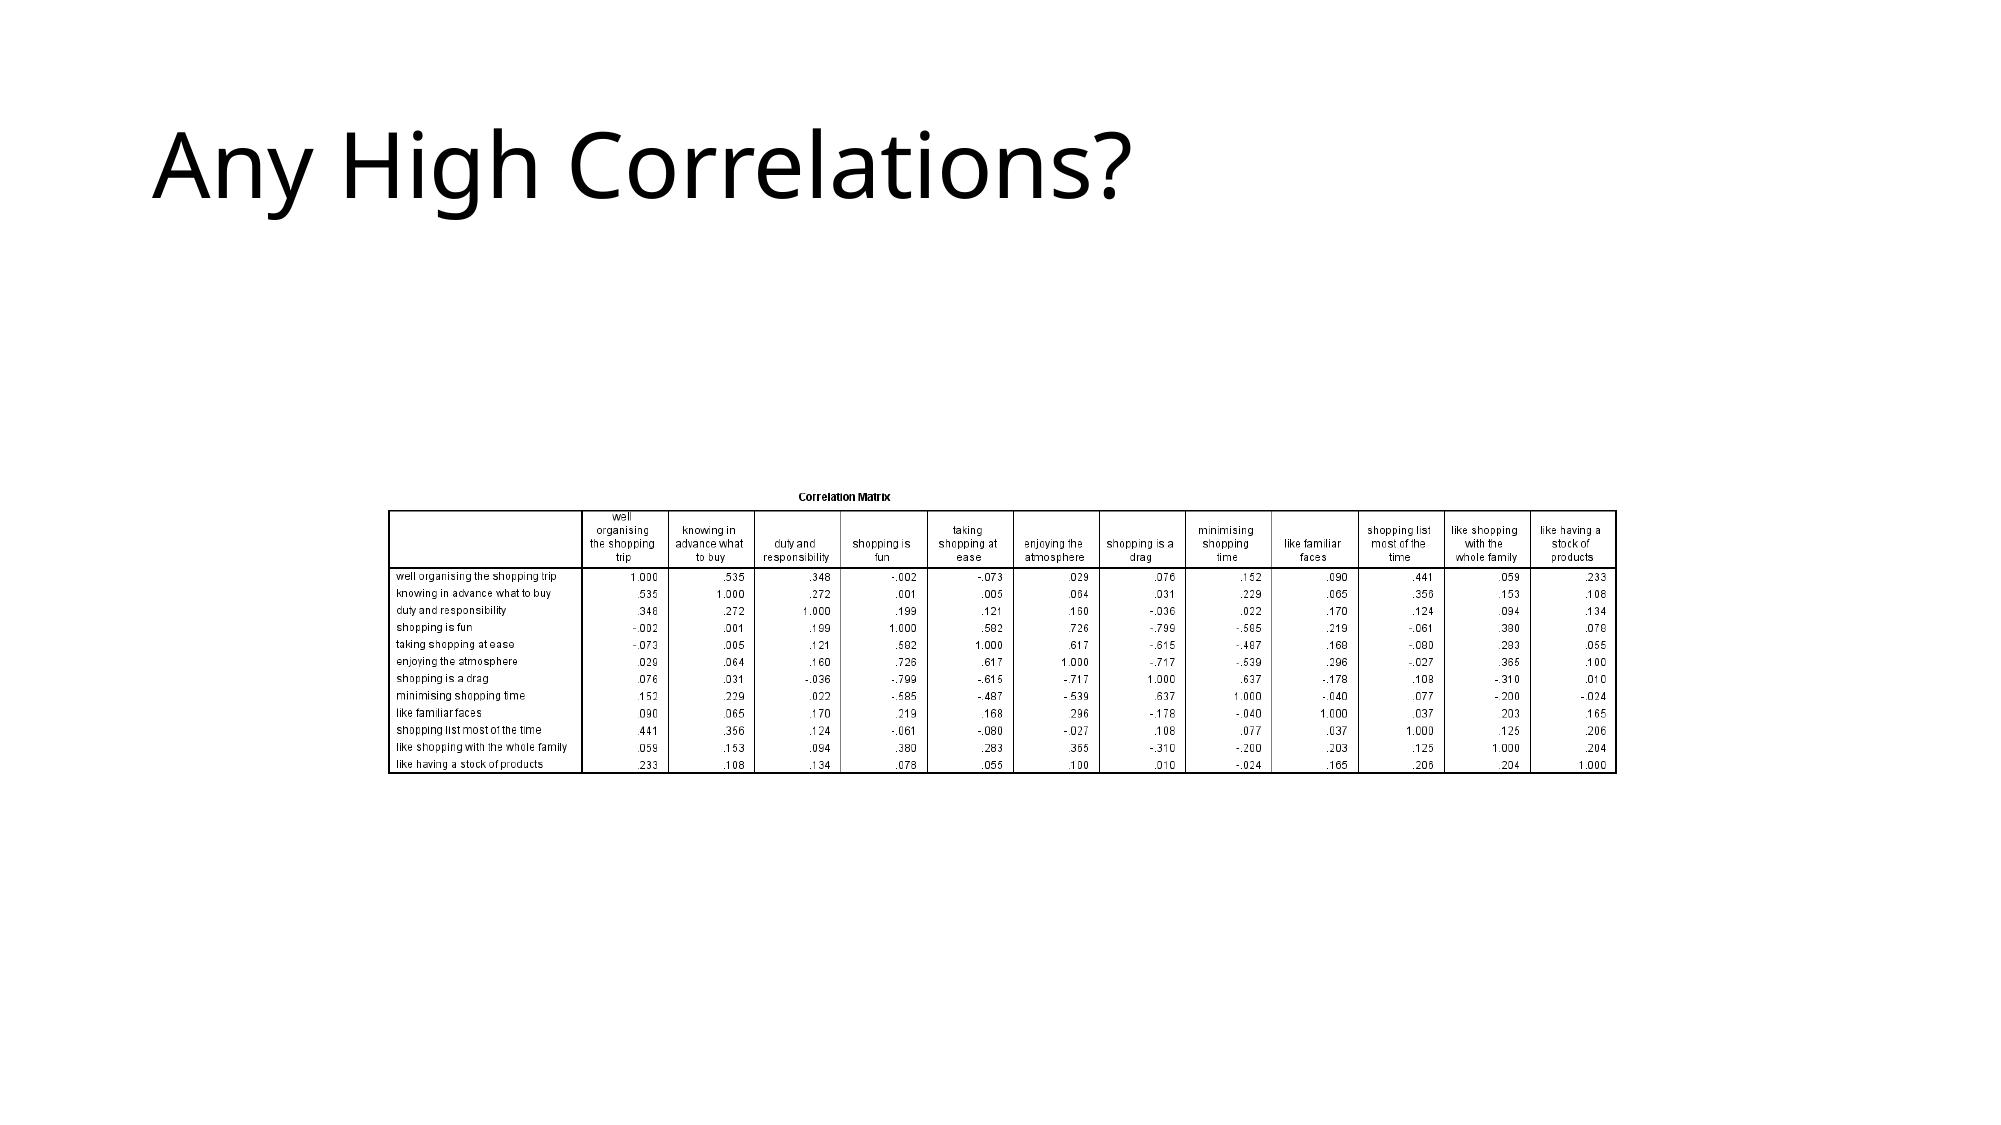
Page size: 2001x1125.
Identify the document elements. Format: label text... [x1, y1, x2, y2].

title Any High Correlations? [137, 59, 1863, 278]
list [384, 485, 1623, 780]
